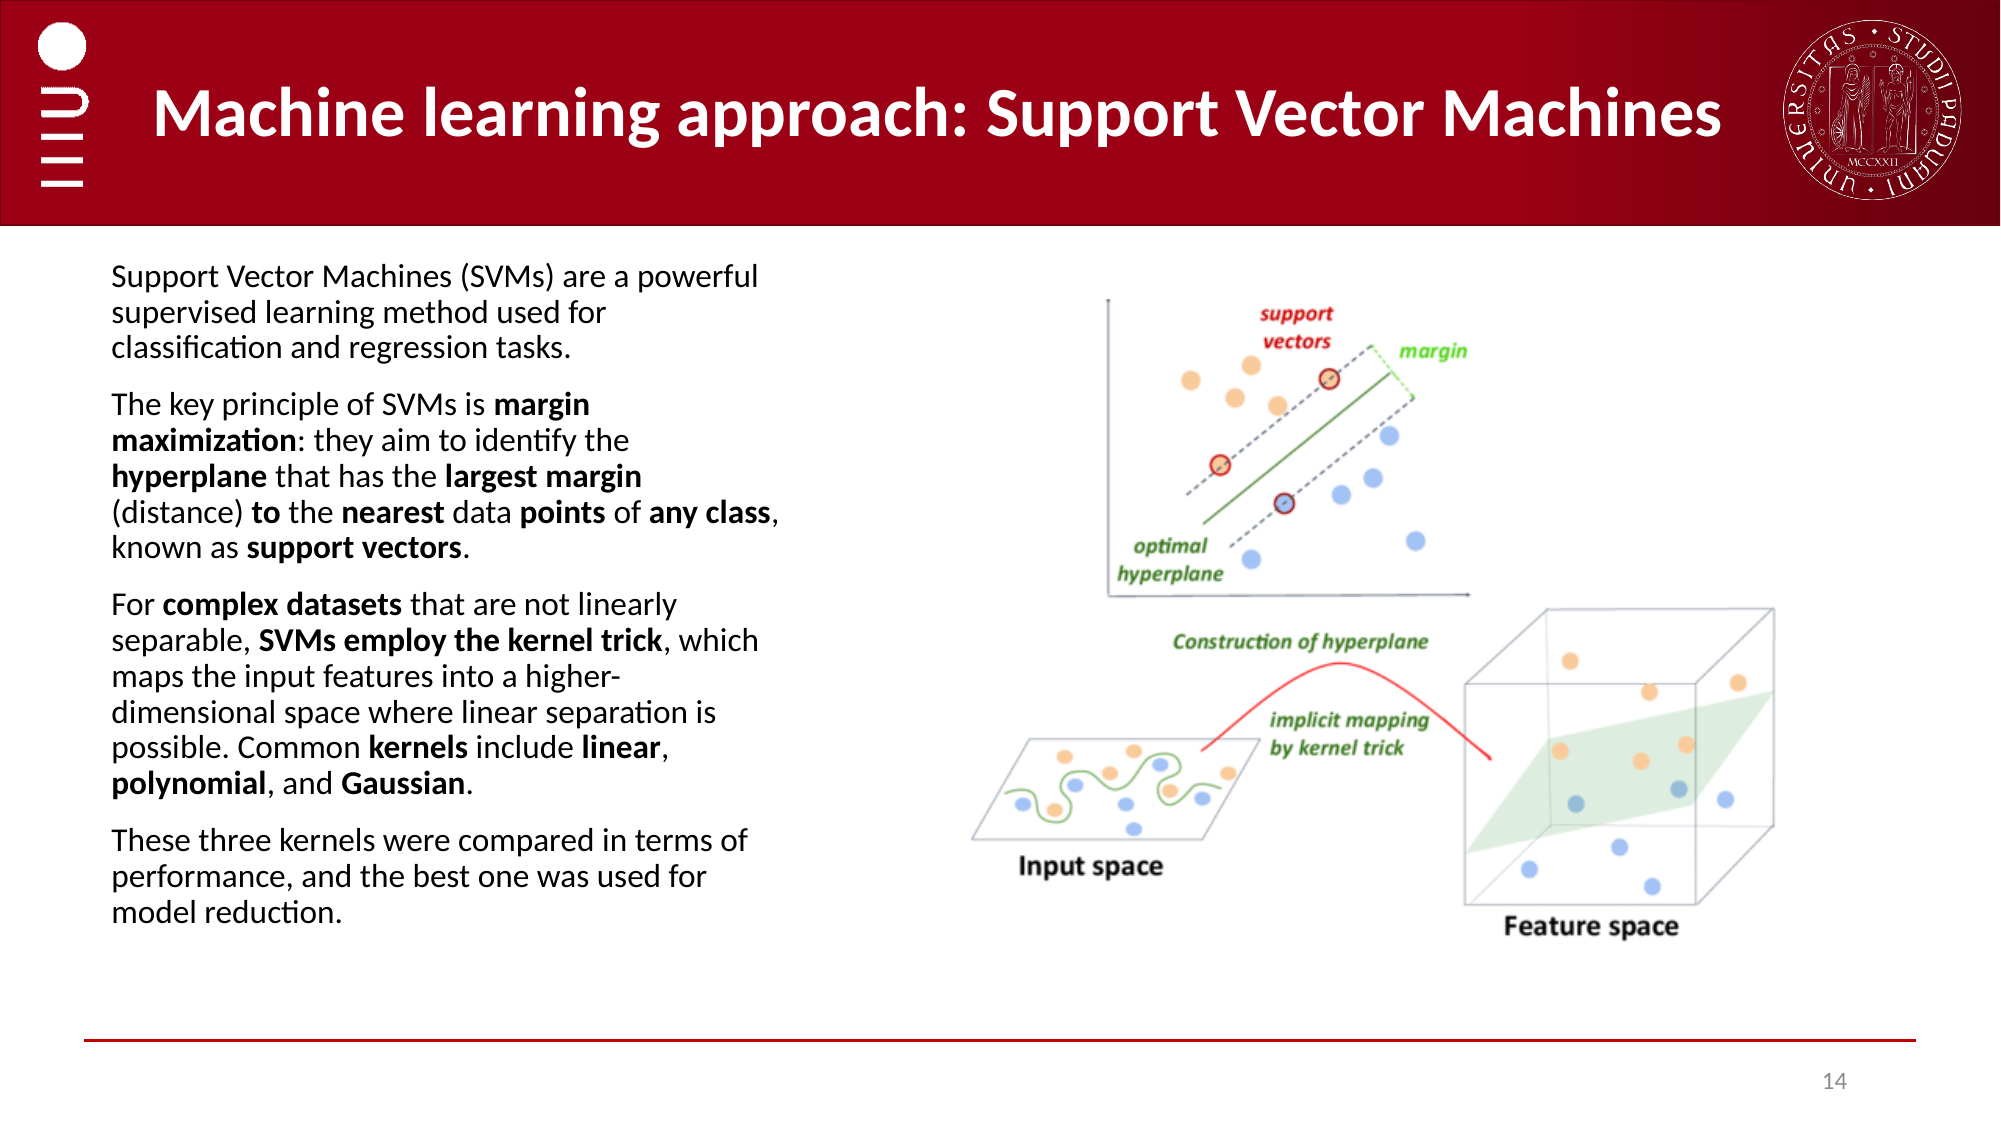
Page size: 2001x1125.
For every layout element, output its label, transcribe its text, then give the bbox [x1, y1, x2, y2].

title Machine learning approach: Support Vector Machines [137, 34, 1763, 194]
picture [970, 299, 1805, 945]
list Support Vector Machines (SVMs) are a powerful supervised learning method used for classification and regression tasks. The key principle of SVMs is margin maximization: they aim to identify the hyperplane that has the largest margin (distance) to the nearest data points of any class, known as support vectors. For complex datasets that are not linearly separable, SVMs employ the kernel trick, which maps the input features into a higher-dimensional space where linear separation is possible. Common kernels include linear, polynomial, and Gaussian. These three kernels were compared in terms of performance, and the best one was used for model reduction. [96, 251, 795, 998]
slide_number 14 [1412, 1049, 1863, 1110]
picture [1783, 20, 1963, 200]
